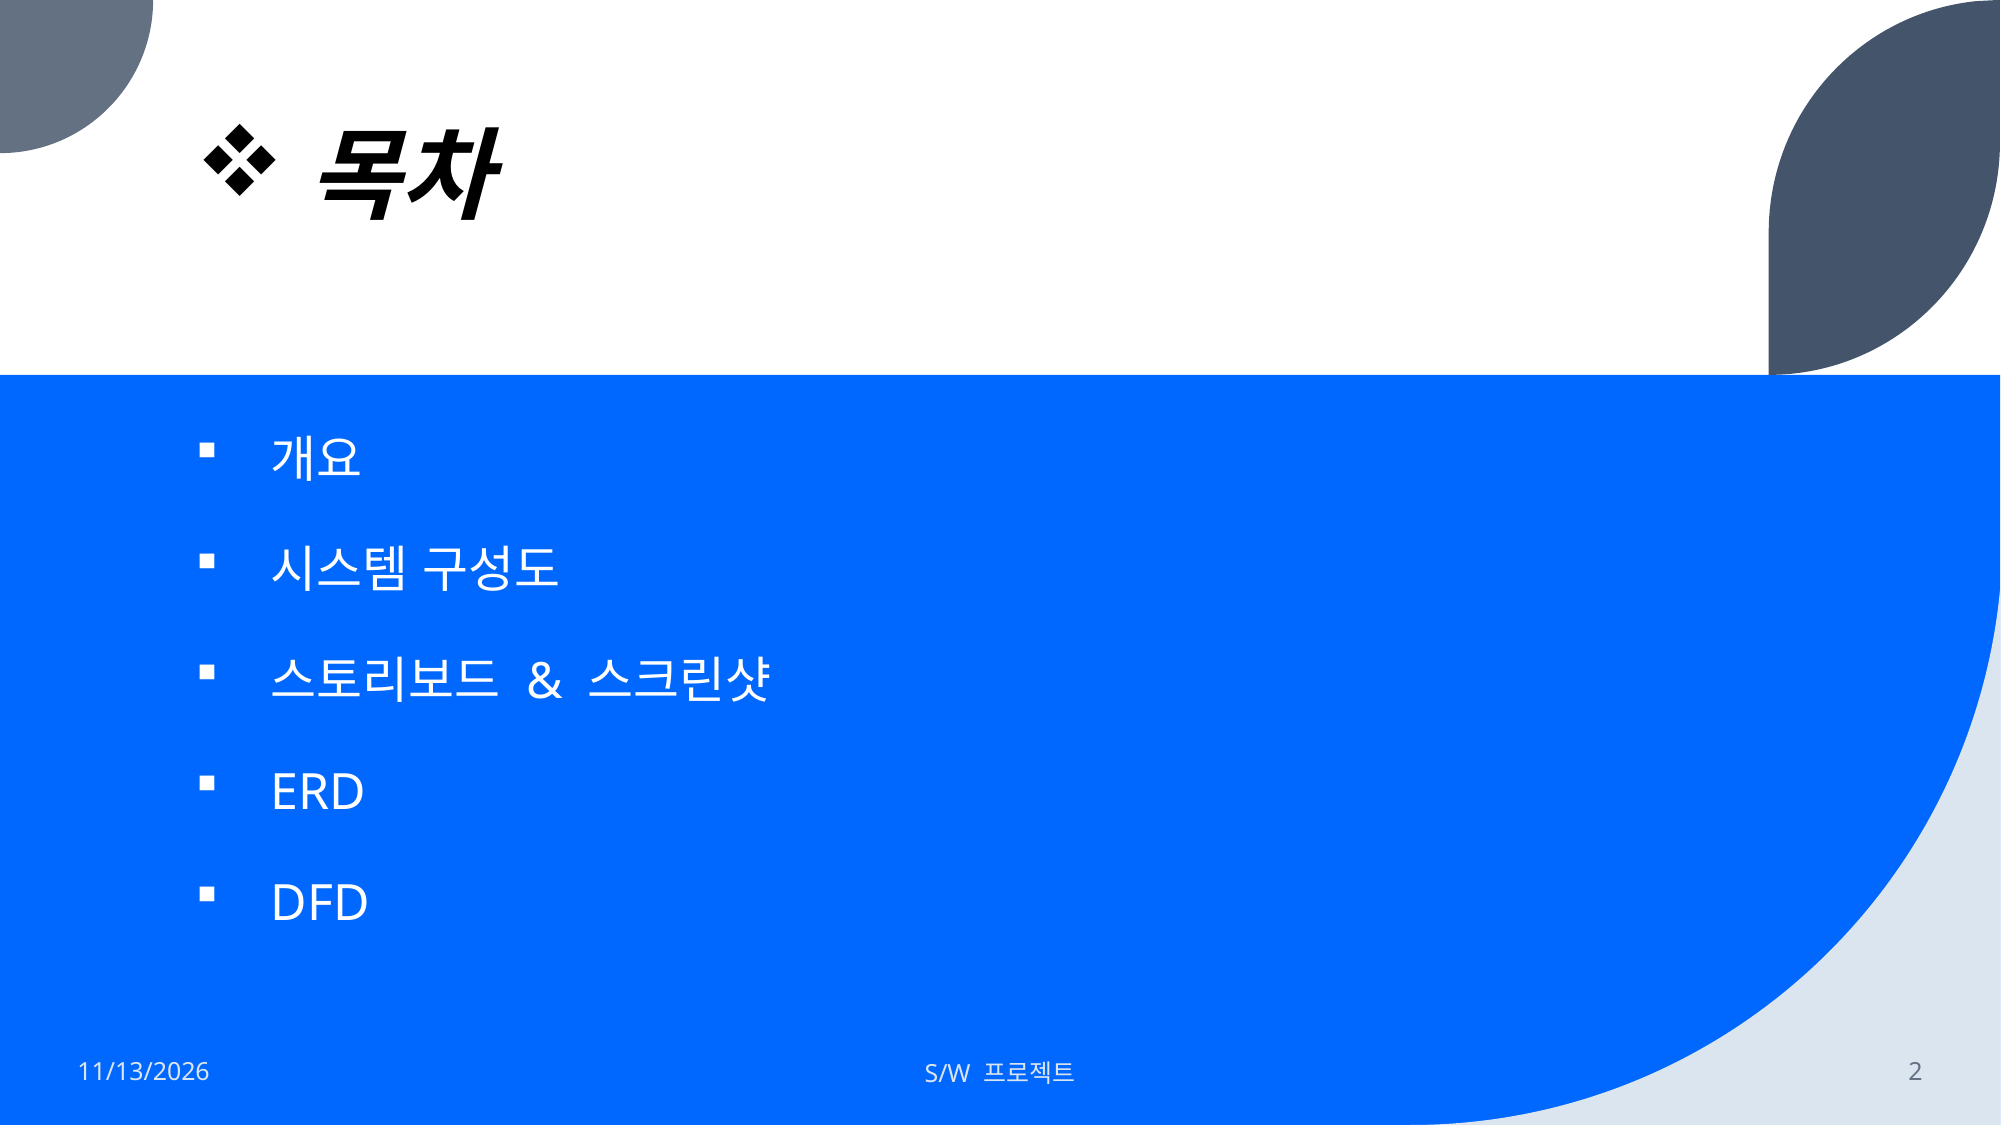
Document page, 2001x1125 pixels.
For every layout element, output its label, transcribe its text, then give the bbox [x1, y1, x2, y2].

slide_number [62, 1042, 513, 1103]
title 목차 [180, 92, 533, 241]
list 개요 시스템 구성도 스토리보드 & 스크린샷 ERD DFD [180, 389, 1785, 986]
footer S/W 프로젝트 [662, 1042, 1338, 1103]
slide_number 2 [1674, 1042, 1938, 1103]
